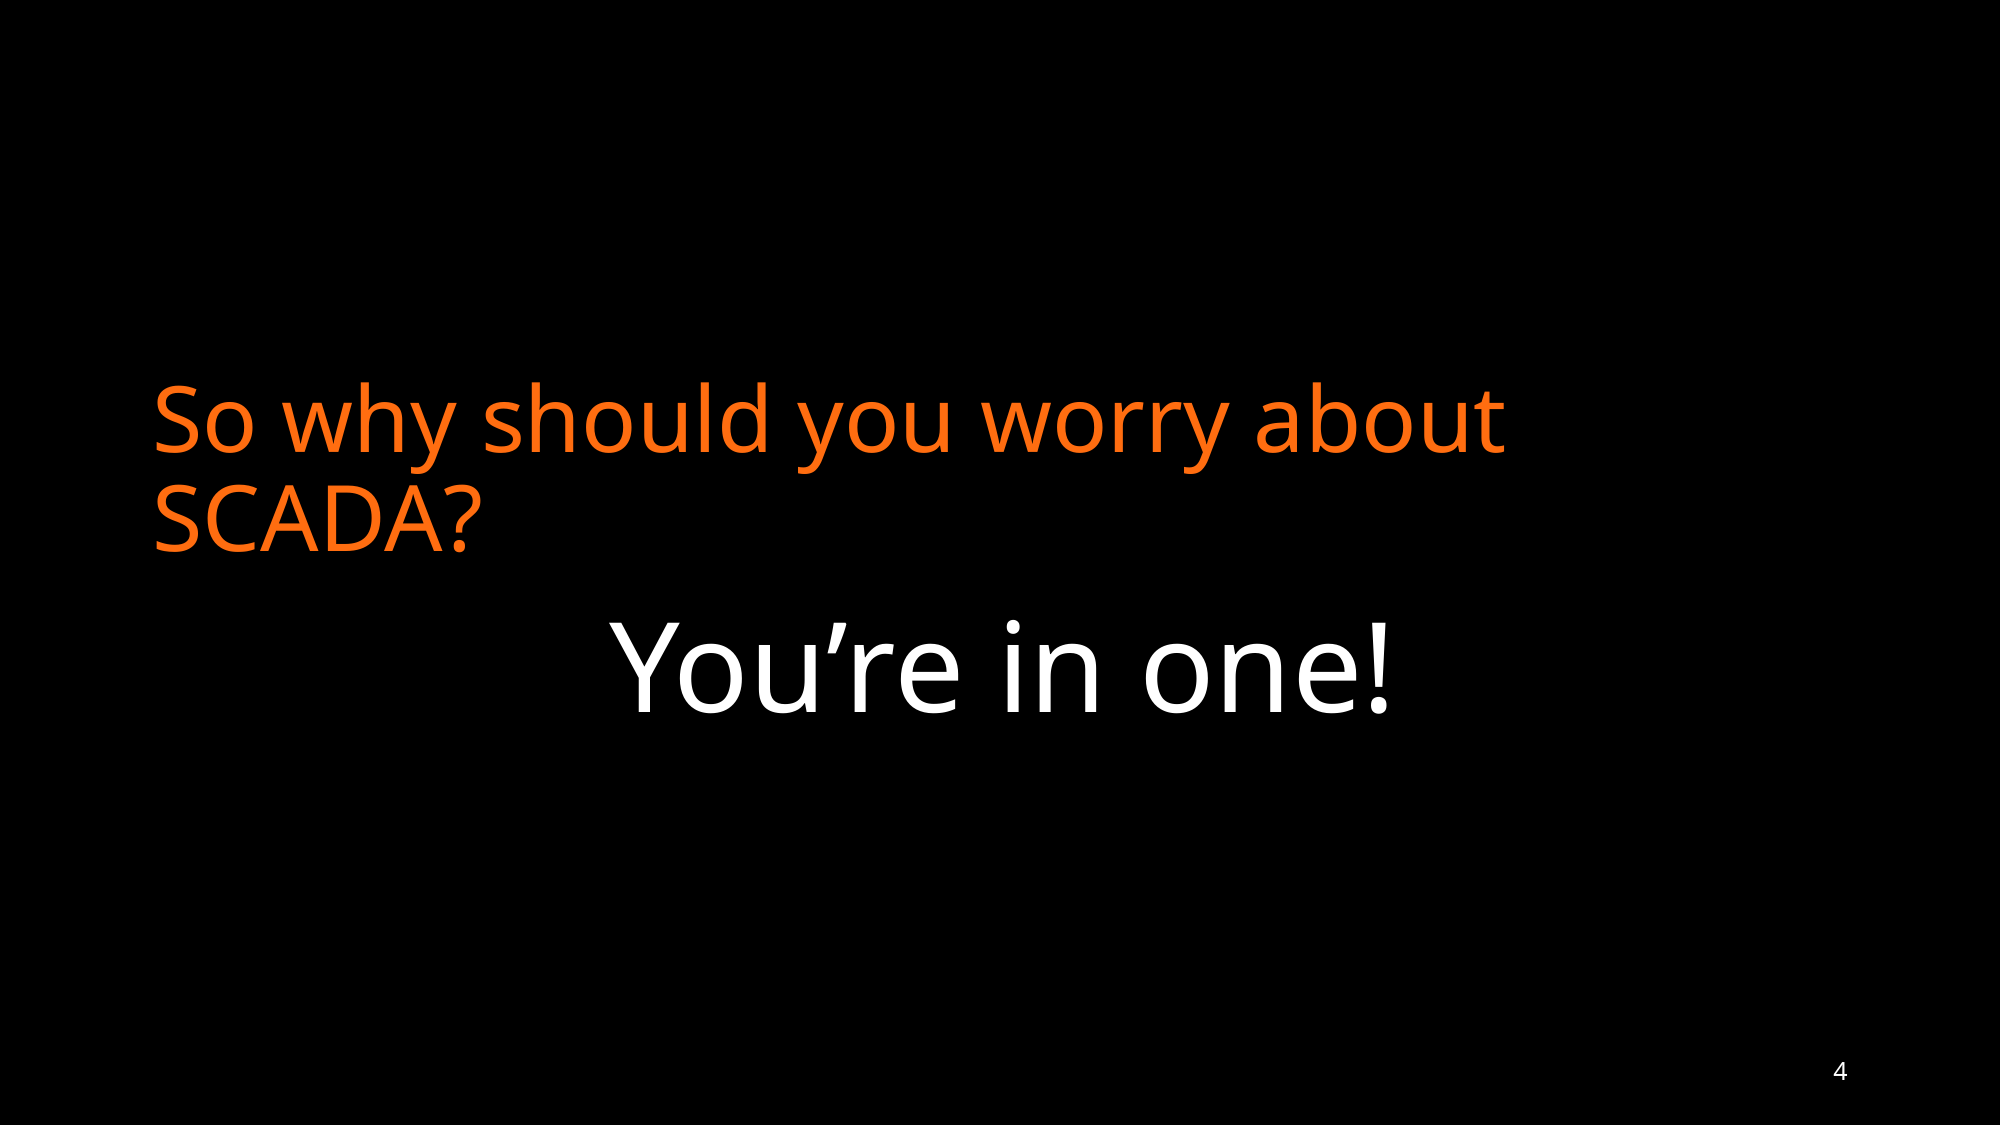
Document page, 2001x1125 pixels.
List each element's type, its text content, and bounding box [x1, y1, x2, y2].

title So why should you worry about SCADA? [137, 363, 1863, 581]
slide_number 4 [1412, 1042, 1863, 1103]
text_box You’re in one! [594, 580, 1482, 746]
